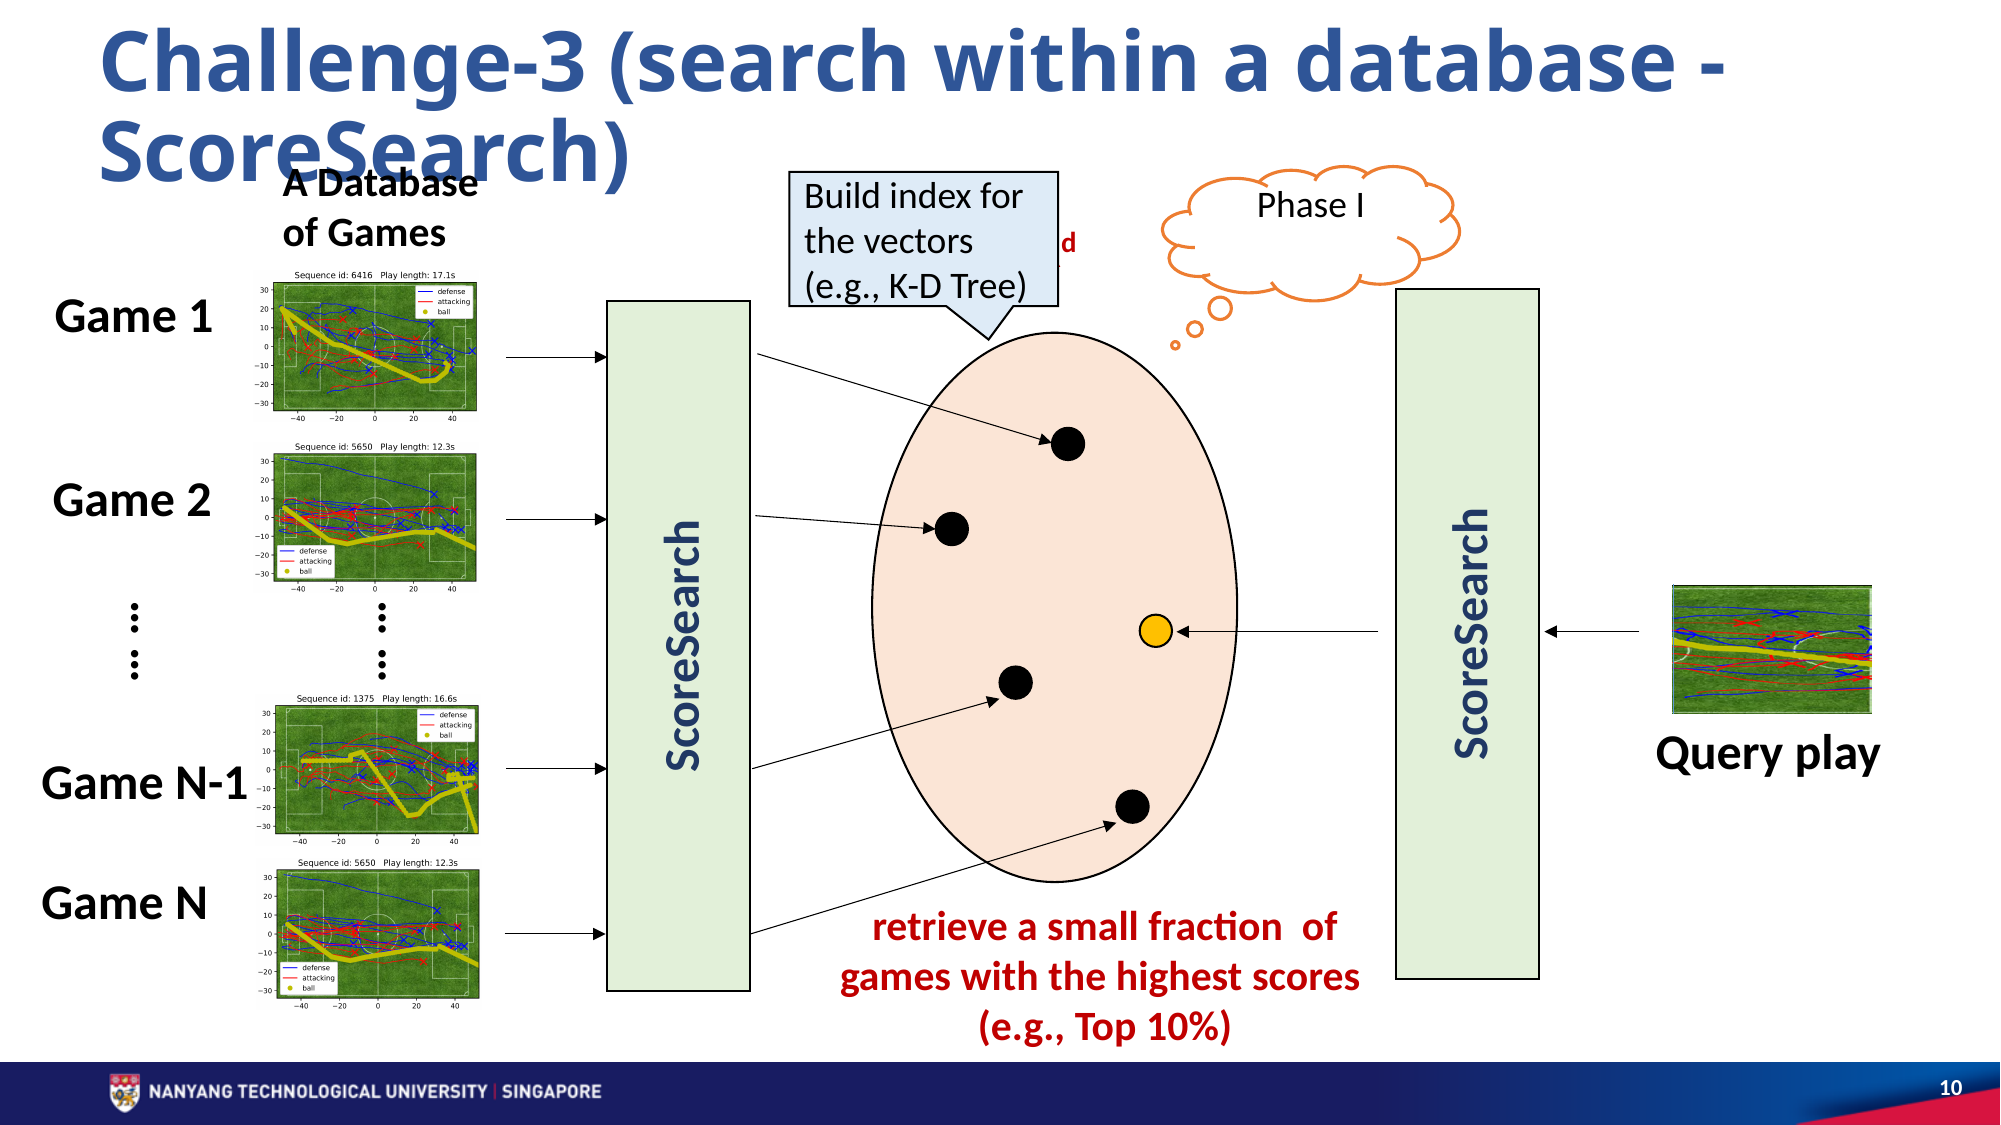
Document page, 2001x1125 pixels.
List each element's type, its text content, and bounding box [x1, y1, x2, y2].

text_box [1115, 789, 1150, 824]
text_box [1171, 341, 1180, 350]
picture [271, 694, 481, 846]
text_box ScoreSearch [606, 300, 751, 992]
text_box ScoreSearch [1395, 288, 1540, 980]
text_box [1162, 166, 1460, 301]
text_box [1138, 613, 1174, 648]
text_box [1187, 321, 1203, 337]
text_box Build index for the vectors (e.g., K-D Tree) [788, 170, 1060, 342]
text_box Query play [1640, 711, 1903, 787]
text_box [750, 822, 1117, 934]
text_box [757, 353, 1052, 443]
picture [253, 270, 479, 422]
picture [0, 1062, 2000, 1125]
text_box [998, 665, 1033, 700]
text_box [15, 275, 271, 940]
text_box A Database of Games [267, 147, 507, 262]
text_box Rd [871, 331, 1239, 867]
title Challenge-3 (search within a database - ScoreSearch) [83, 49, 1922, 170]
picture [256, 858, 482, 1010]
text_box [934, 511, 970, 547]
text_box … … [345, 593, 437, 694]
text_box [752, 698, 1000, 769]
picture [1671, 584, 1872, 714]
text_box [1050, 426, 1086, 462]
slide_number 10 [1924, 1065, 2000, 1120]
picture [271, 442, 479, 593]
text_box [755, 515, 936, 529]
text_box [1208, 297, 1232, 320]
